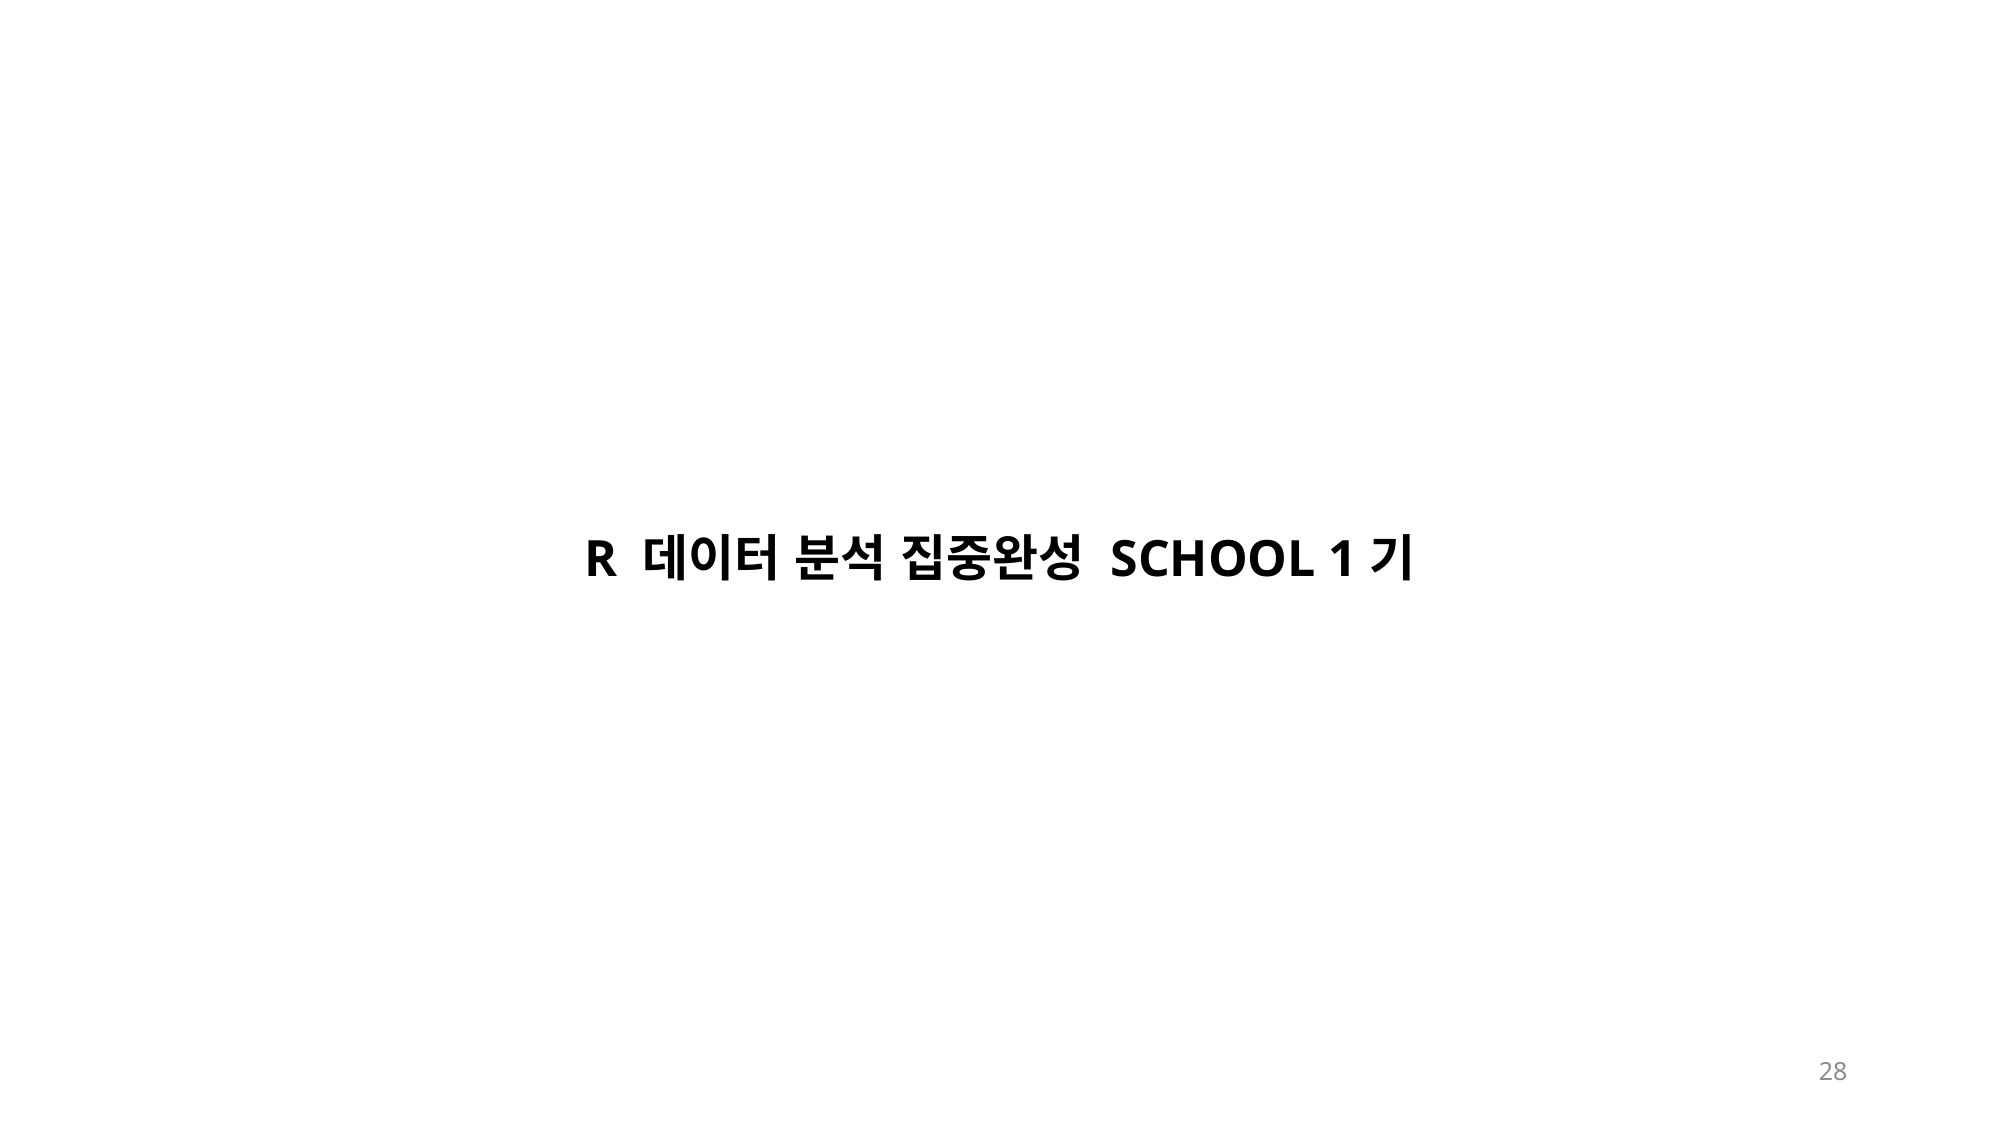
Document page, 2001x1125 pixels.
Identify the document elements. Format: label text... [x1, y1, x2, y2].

slide_number 28 [1412, 1042, 1863, 1103]
text_box R 데이터 분석 집중완성 SCHOOL 1기 [0, 519, 2000, 595]
